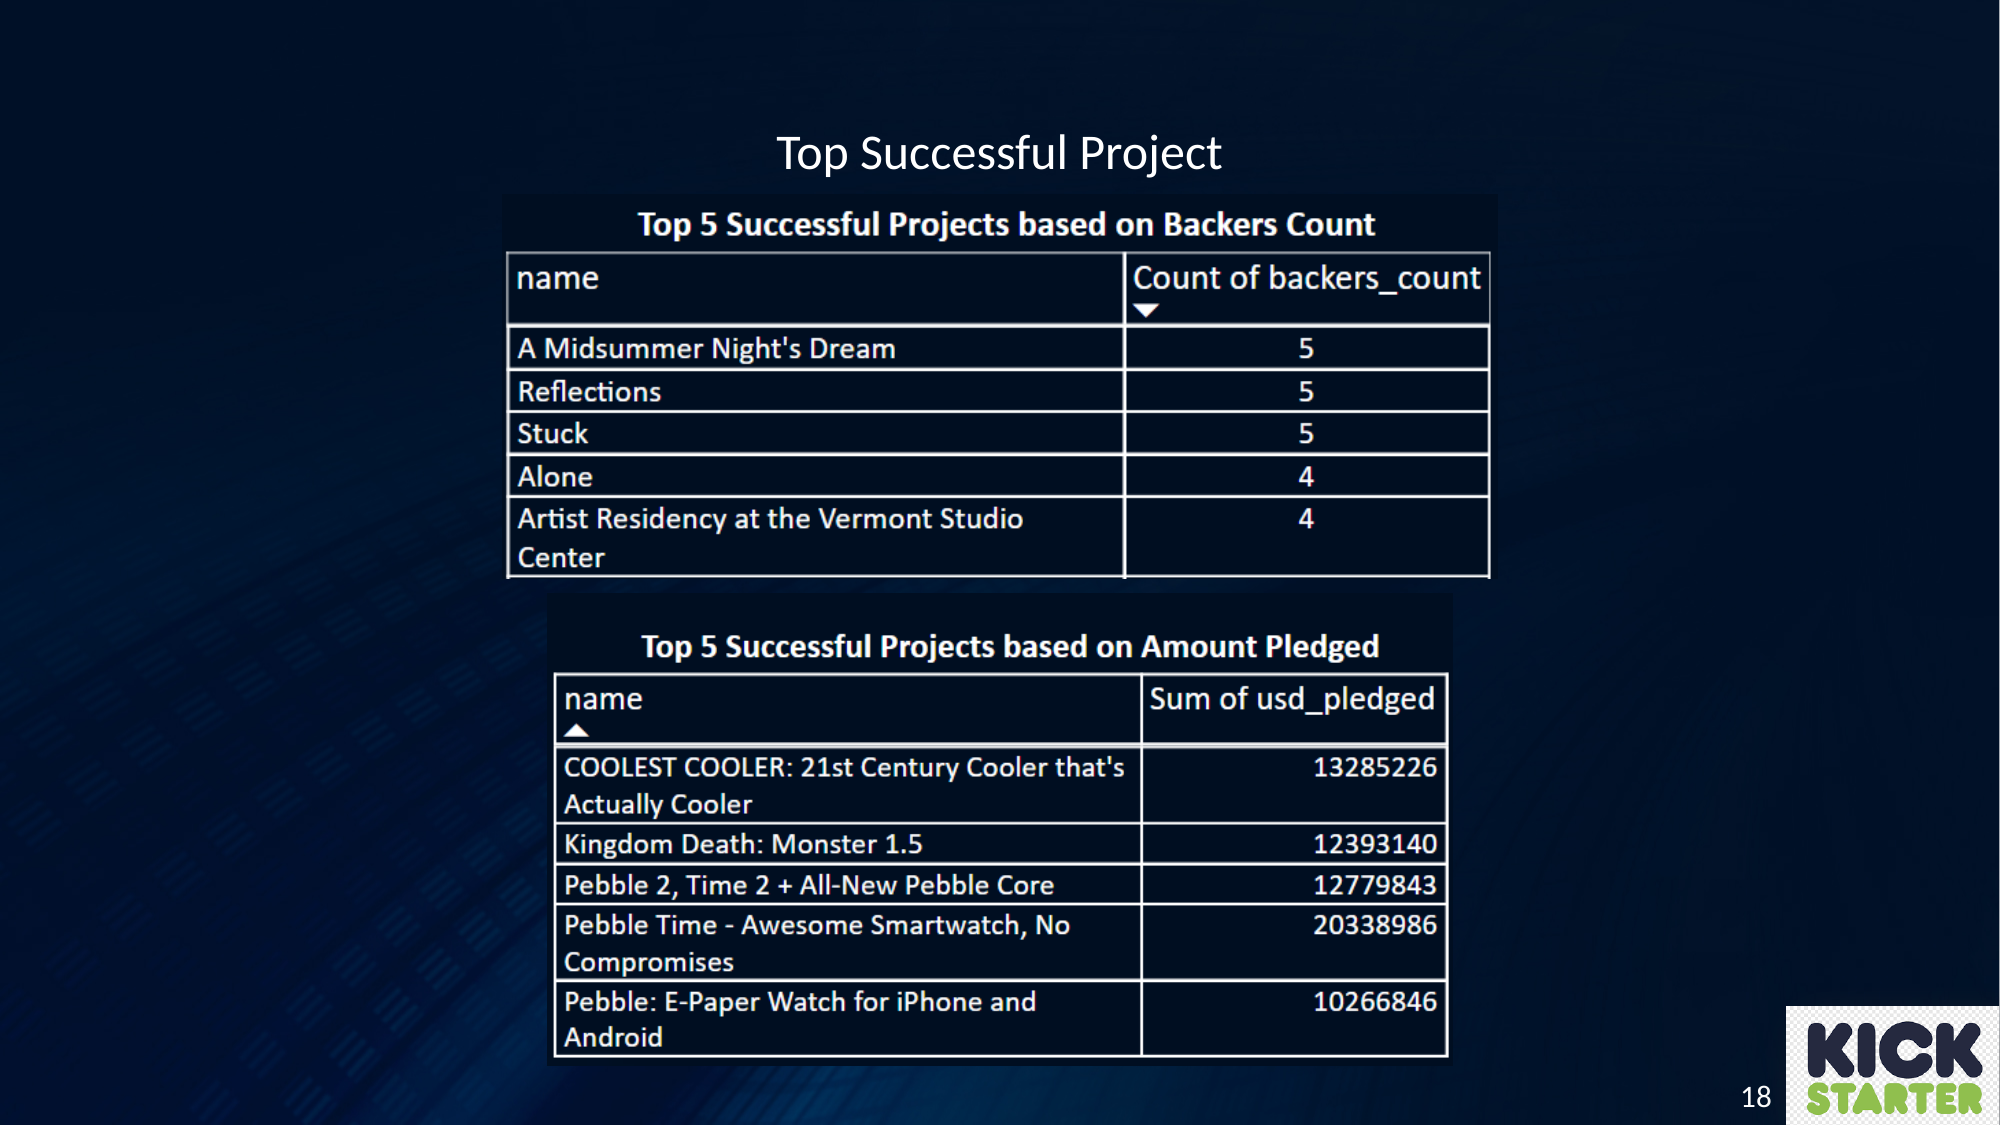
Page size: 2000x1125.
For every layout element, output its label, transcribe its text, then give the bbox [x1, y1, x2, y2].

picture [0, 0, 2000, 1125]
slide_number 18 [1721, 1065, 1770, 1125]
text_box Top Successful Project [748, 112, 1251, 188]
